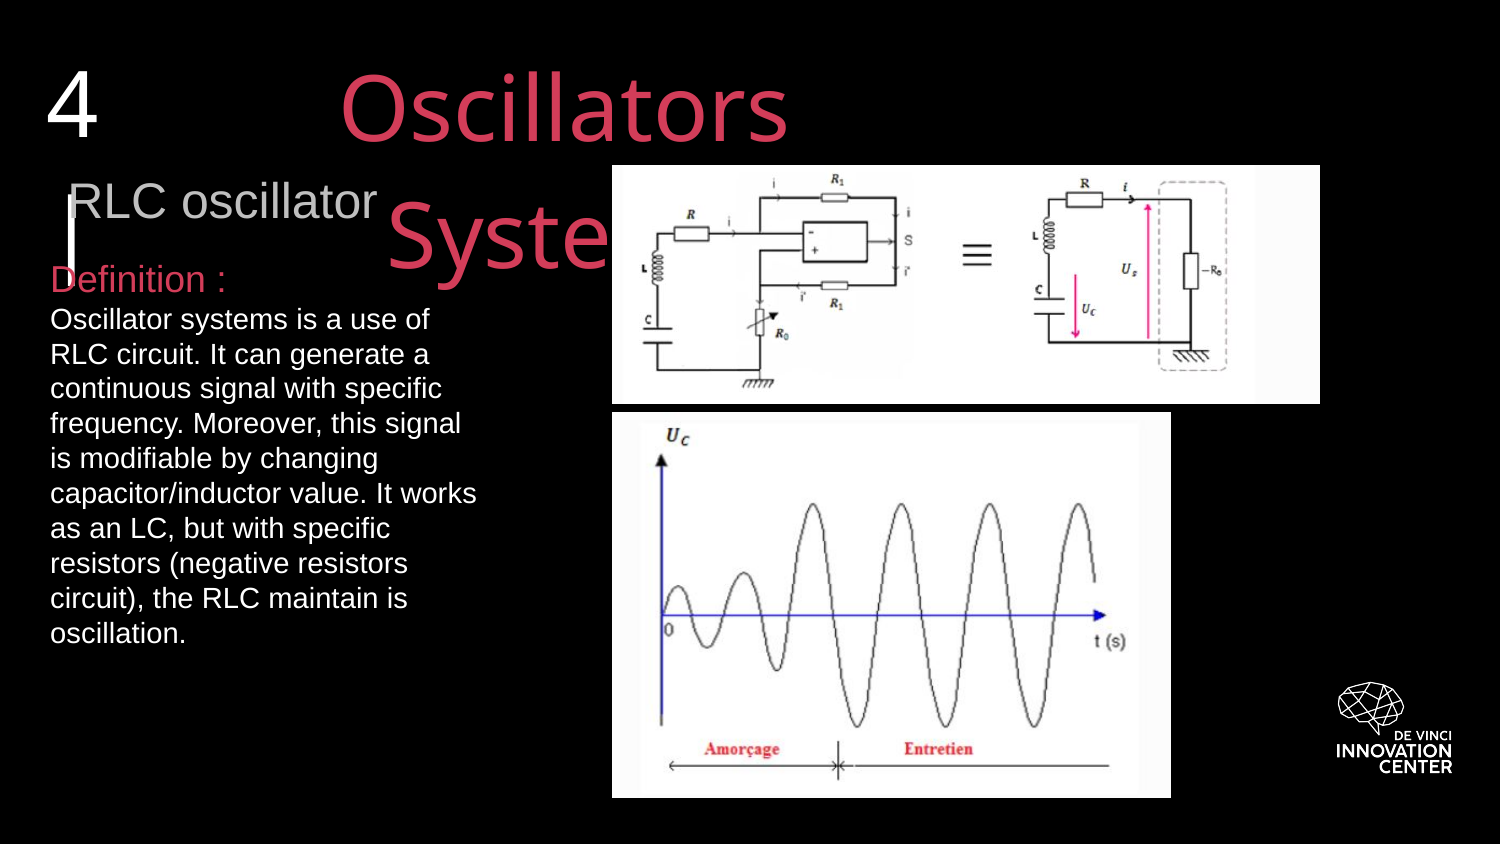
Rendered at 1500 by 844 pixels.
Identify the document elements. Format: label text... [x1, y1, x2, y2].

picture [1320, 656, 1471, 807]
picture [612, 412, 1171, 798]
picture [612, 164, 1320, 404]
text_box RLC oscillator [52, 150, 546, 248]
list 4| [12, 14, 144, 147]
list Oscillators Systems [115, 18, 996, 166]
text_box Definition : Oscillator systems is a use of RLC circuit. It can generate a continuous signal with specific frequency. Moreover, this signal is modifiable by changing capacitor/inductor value. It works as an LC, but with specific resistors (negative resistors circuit), the RLC maintain is oscillation. [35, 247, 497, 798]
